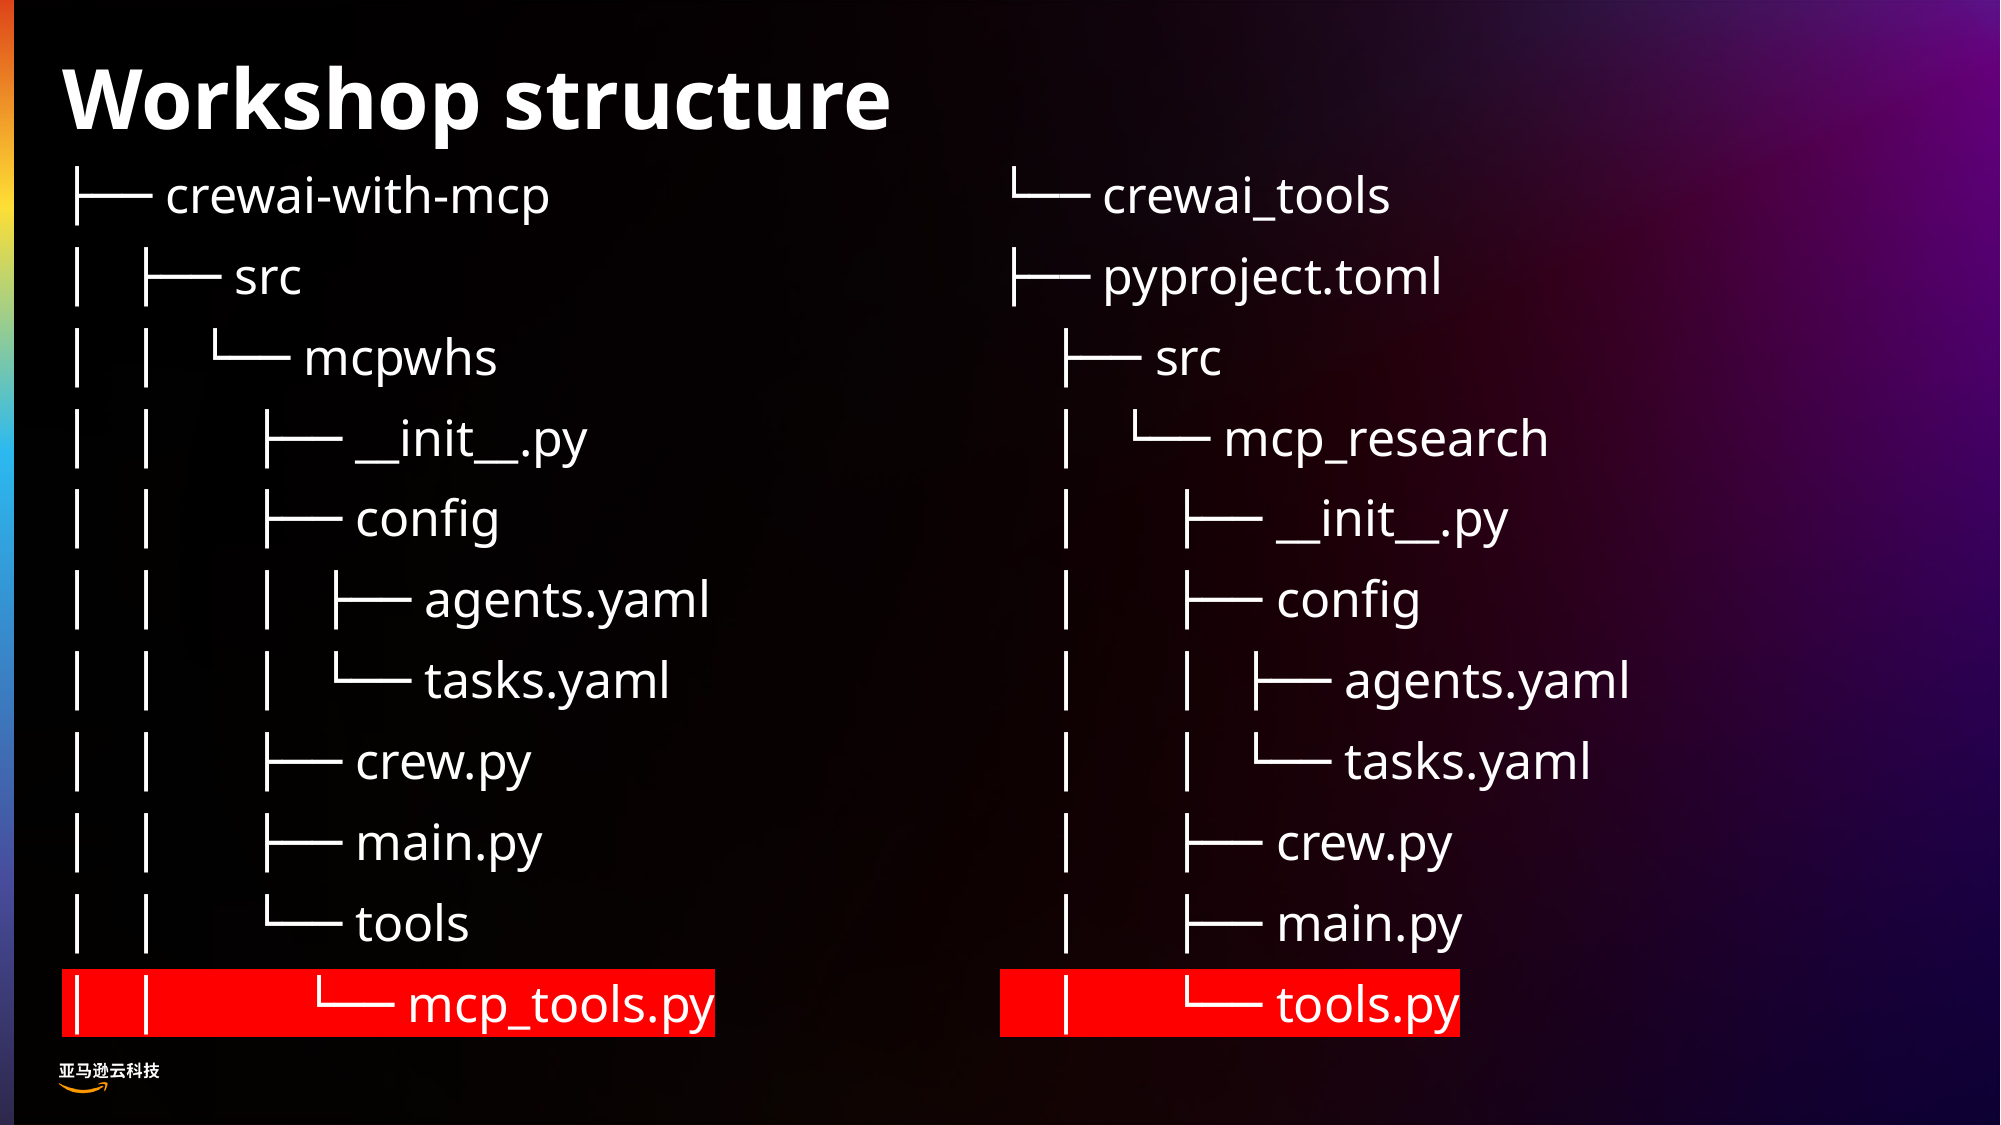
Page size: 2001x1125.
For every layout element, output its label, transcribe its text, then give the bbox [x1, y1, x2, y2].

list ├── crewai-with-mcp │ ├── src │ │ └── mcpwhs │ │ ├── __init__.py │ │ ├── config │ │ │ ├── agents.yaml │ │ │ └── tasks.yaml │ │ ├── crew.py │ │ ├── main.py │ │ └── tools │ │ └── mcp_tools.py └── crewai_tools ├── pyproject.toml ├── src │ └── mcp_research │ ├── __init__.py │ ├── config │ │ ├── agents.yaml │ │ └── tasks.yaml │ ├── crew.py │ ├── main.py │ └── tools.py [62, 156, 1938, 1101]
title Workshop structure [62, 50, 1938, 156]
picture [0, 0, 2000, 1125]
